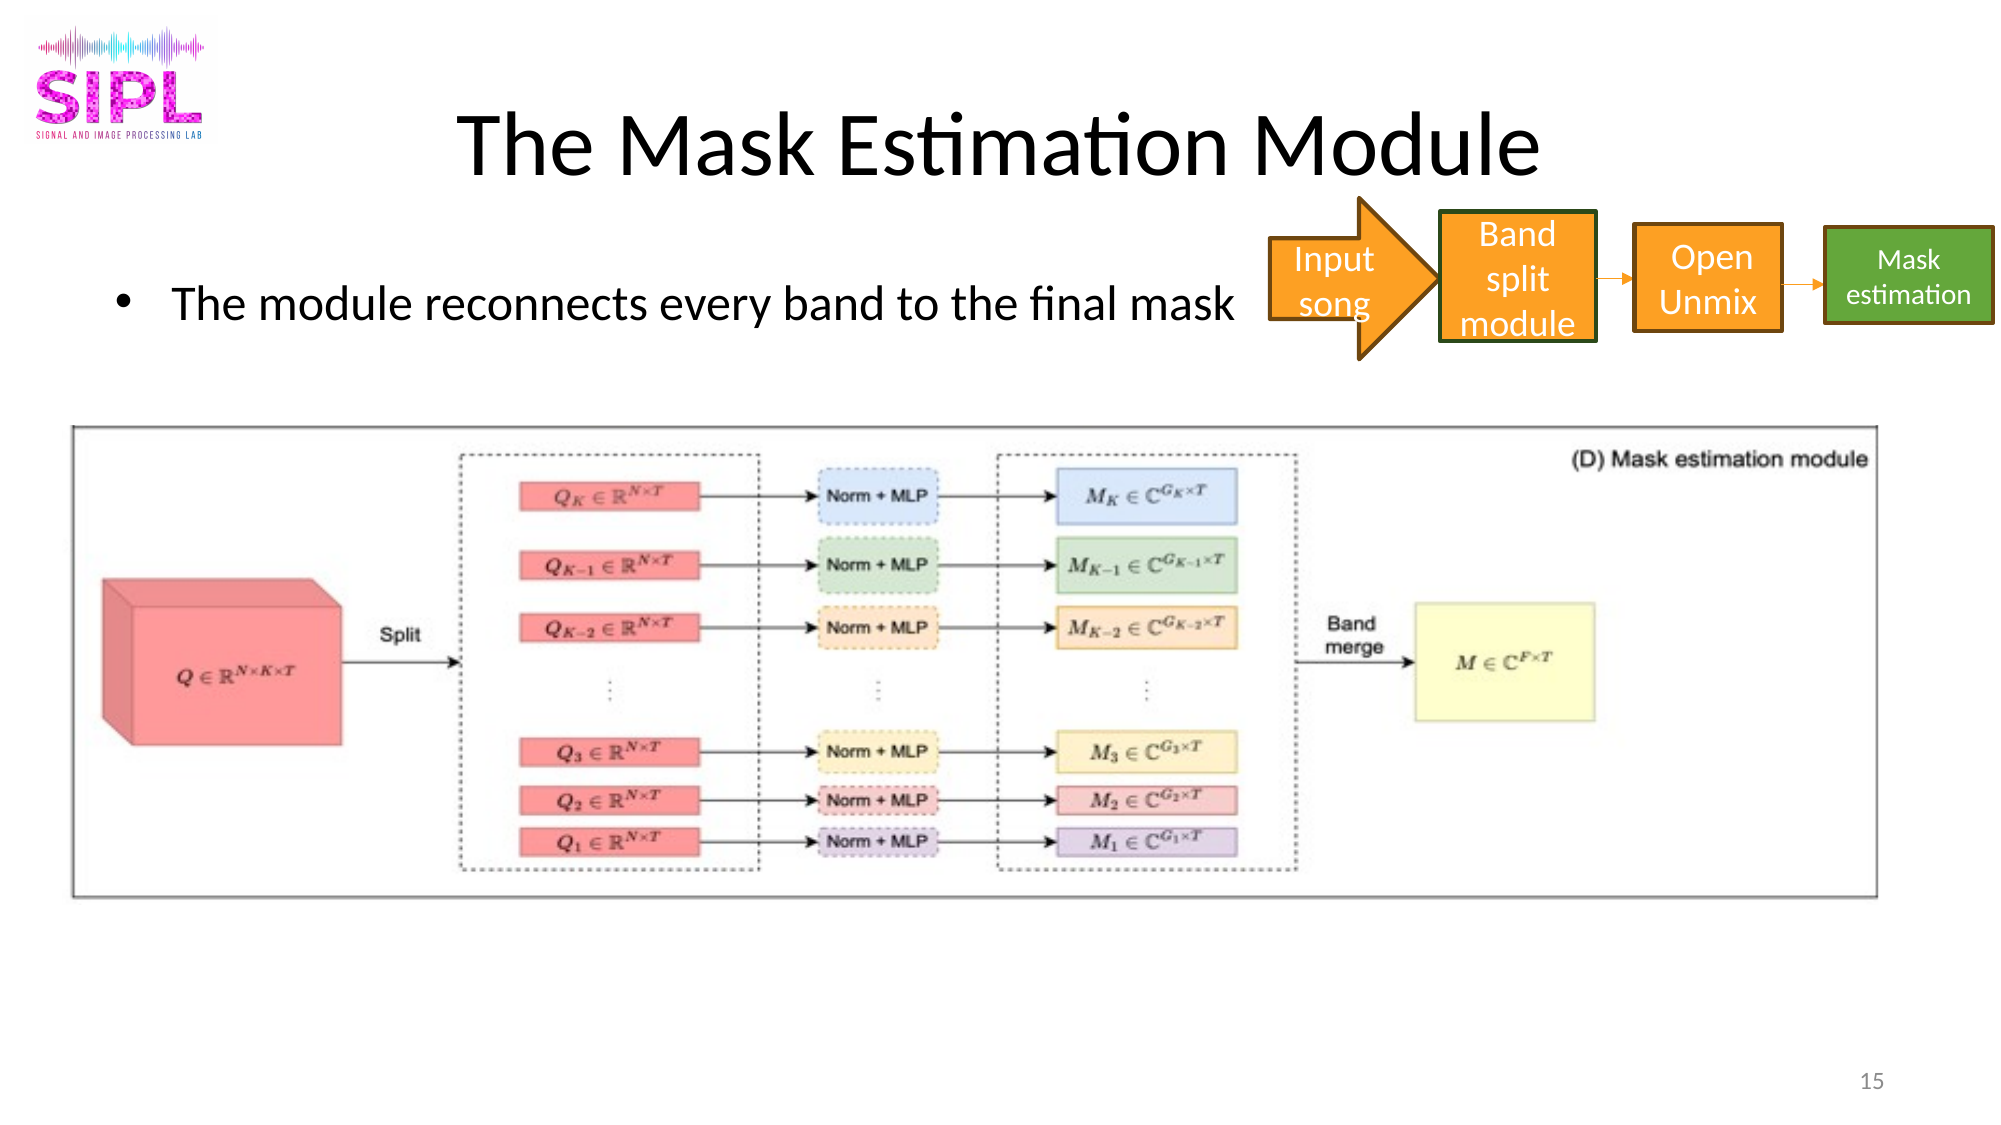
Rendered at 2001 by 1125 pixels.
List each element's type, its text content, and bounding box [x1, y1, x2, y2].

text_box Mask estimation [1823, 225, 1995, 325]
list The module reconnects every band to the final mask [99, 262, 1900, 1005]
title The Mask Estimation Module [99, 45, 1900, 233]
text_box Input song [1267, 195, 1438, 362]
text_box Band split module [1438, 209, 1598, 343]
slide_number 15 [1433, 1050, 1900, 1110]
picture [62, 424, 1879, 906]
picture [24, 15, 218, 144]
text_box Open Unmix [1632, 222, 1784, 333]
